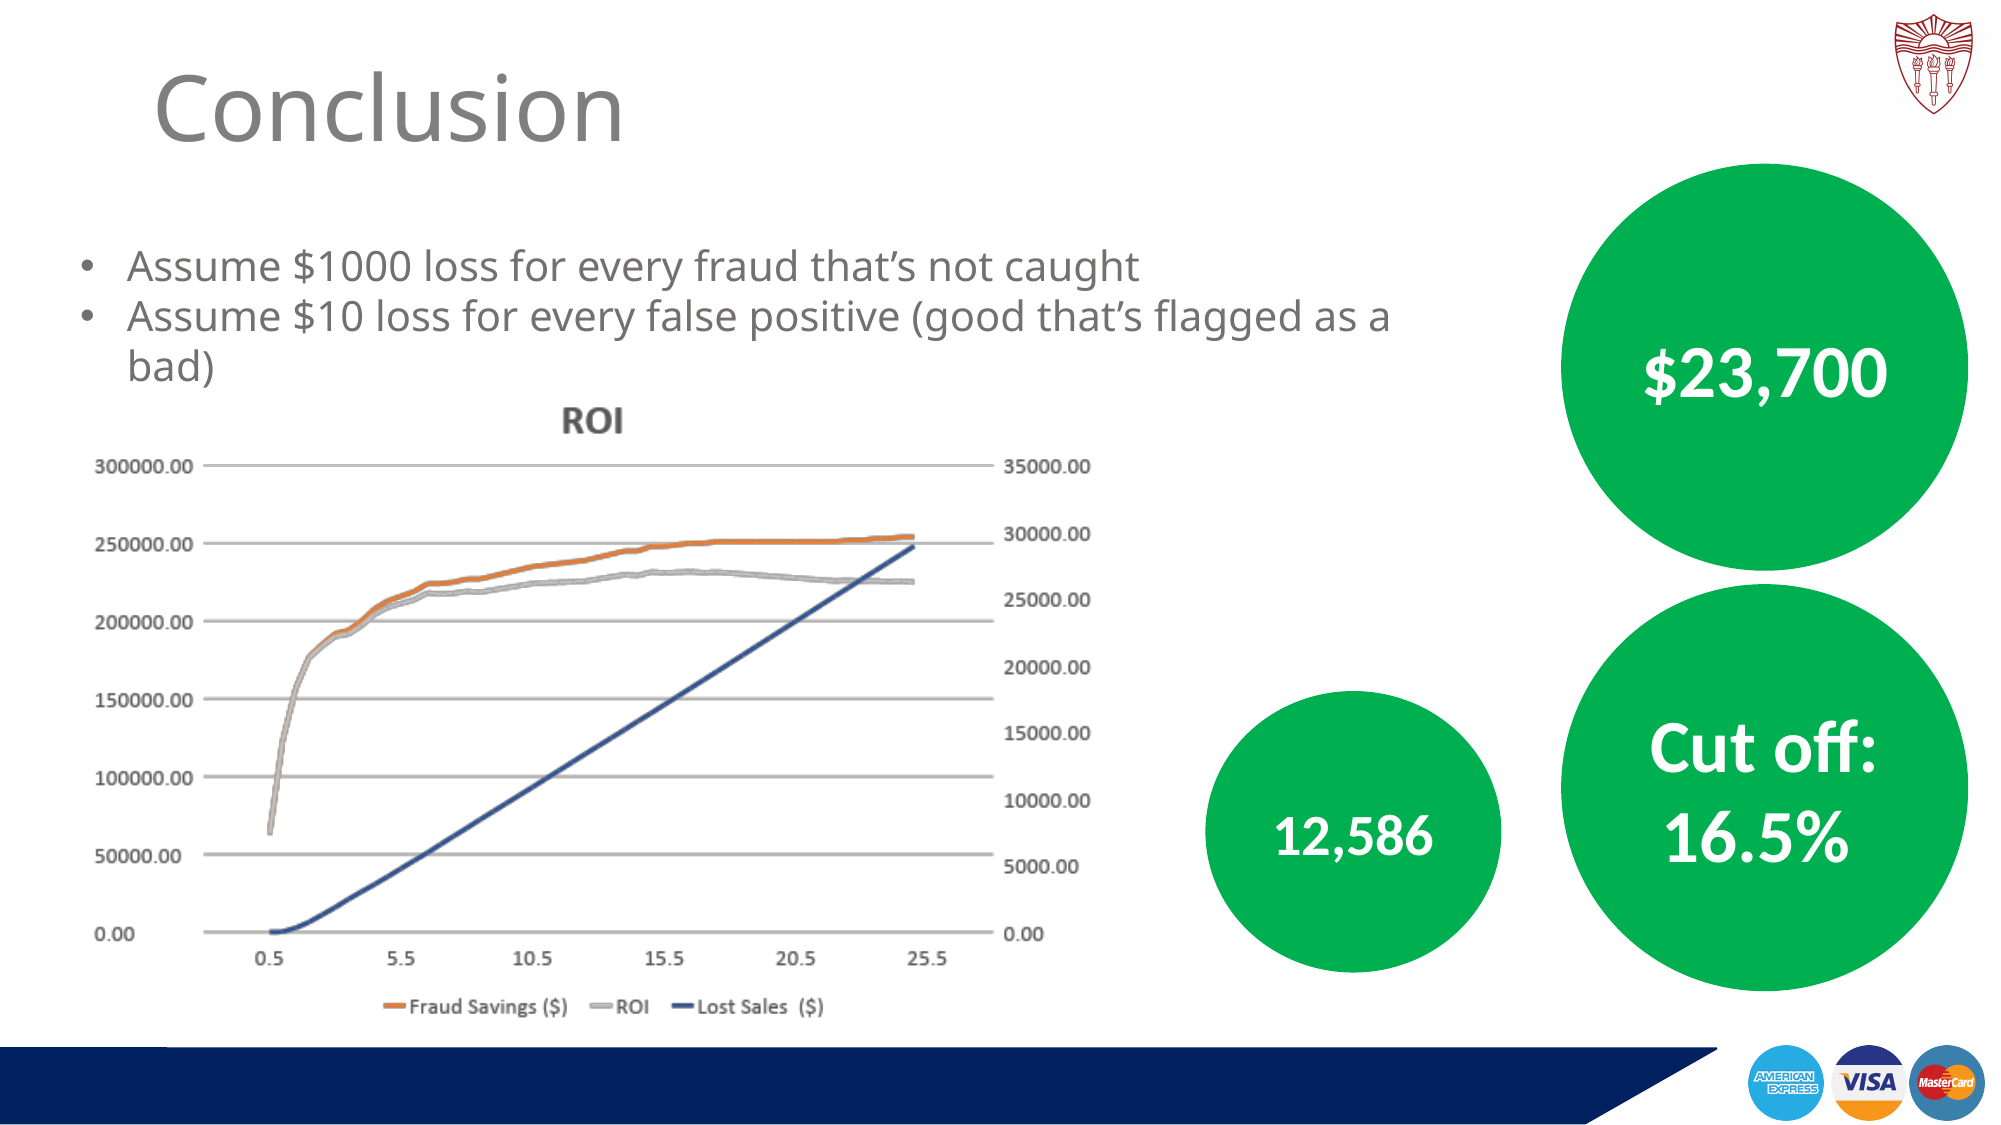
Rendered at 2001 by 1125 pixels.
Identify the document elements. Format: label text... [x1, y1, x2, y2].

text_box Cut off: 16.5% [1562, 585, 1968, 991]
picture [74, 393, 1112, 1040]
text_box 12,586 [1206, 692, 1501, 972]
picture [1748, 1045, 1824, 1121]
title Conclusion [137, 35, 1863, 188]
text_box Assume $1000 loss for every fraud that’s not caught Assume $10 loss for every false positive (good that’s flagged as a bad) [64, 232, 1442, 399]
picture [1831, 1045, 1907, 1121]
picture [1909, 1045, 1985, 1121]
text_box $23,700 [1562, 164, 1968, 570]
picture [1869, 0, 1999, 129]
